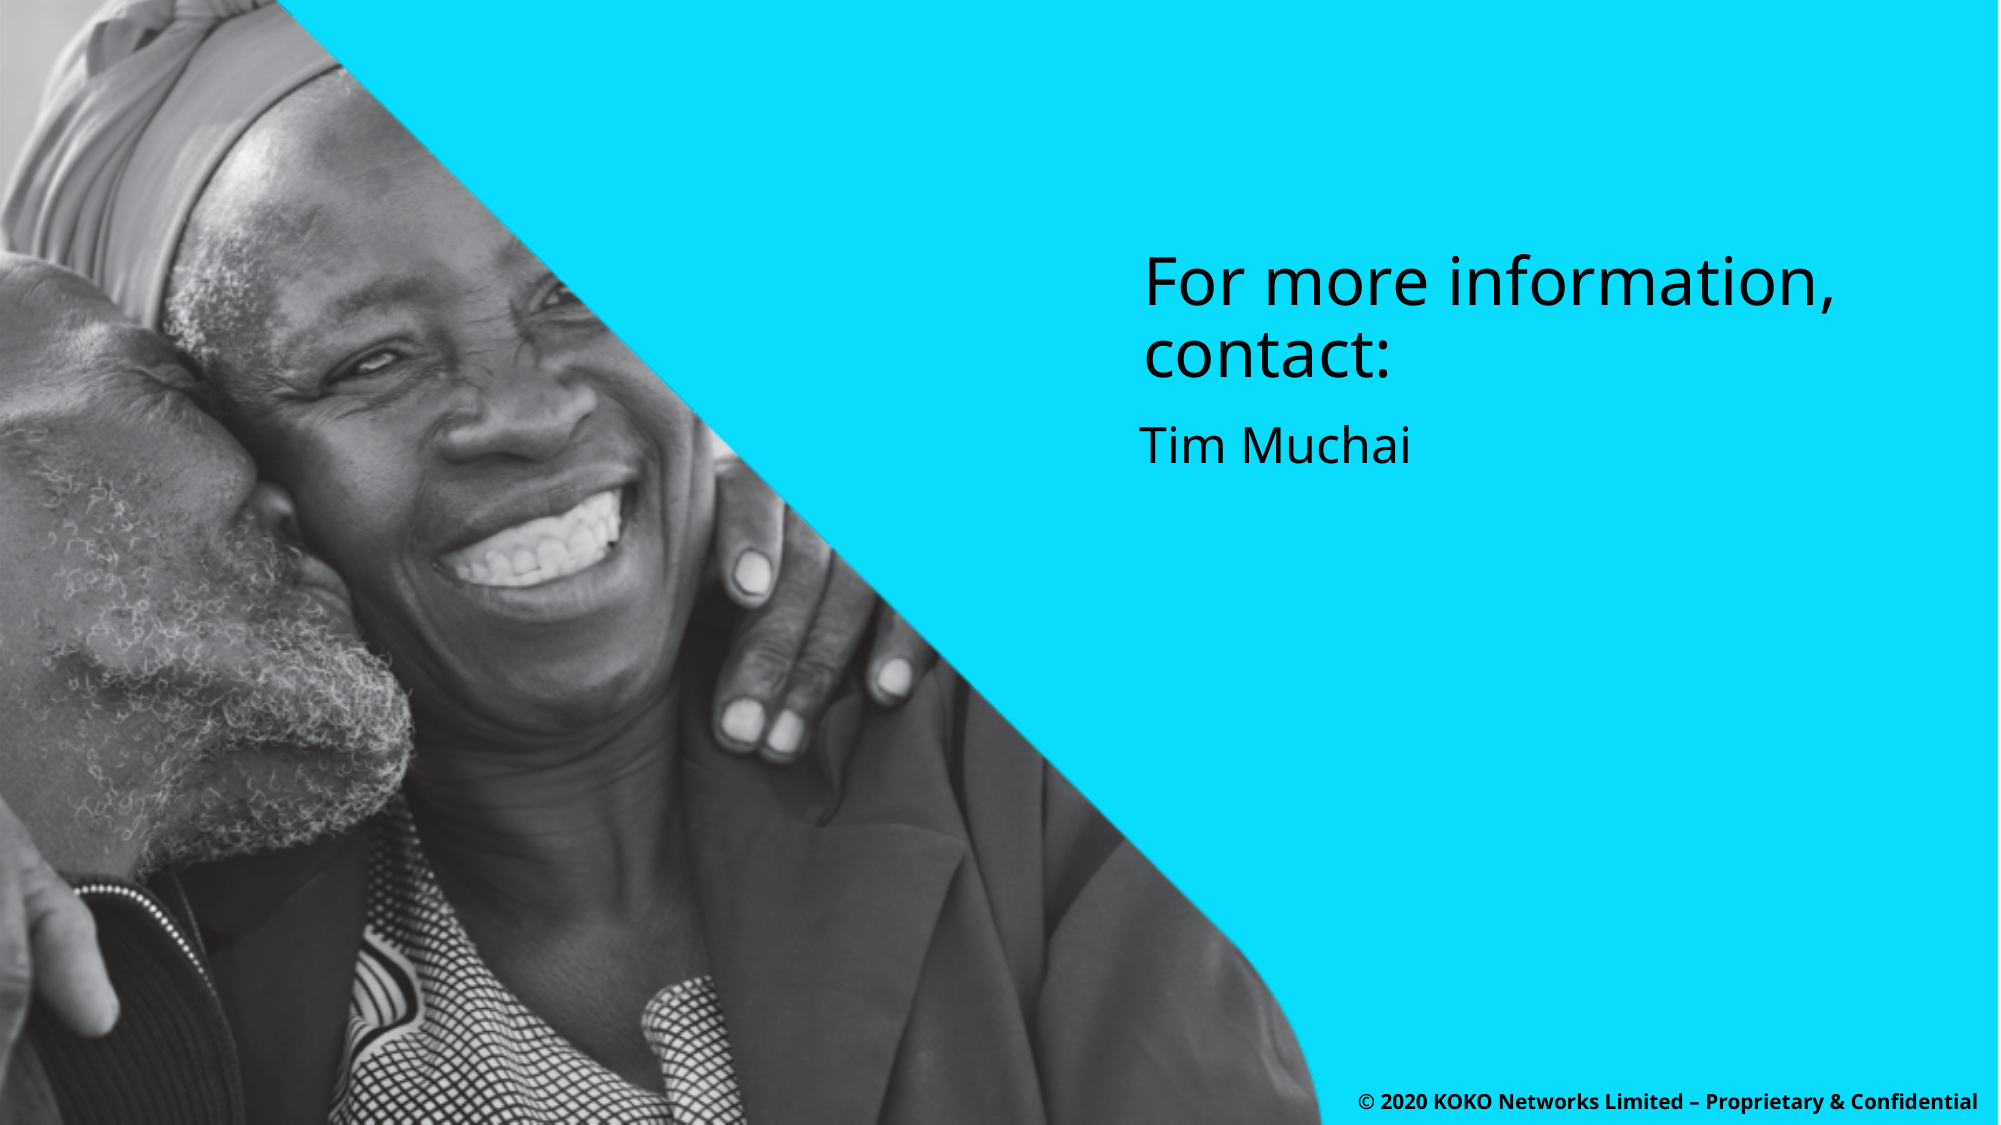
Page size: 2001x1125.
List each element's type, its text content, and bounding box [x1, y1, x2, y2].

picture [0, 0, 2000, 1125]
subtitle Tim Muchai [1124, 407, 1928, 487]
